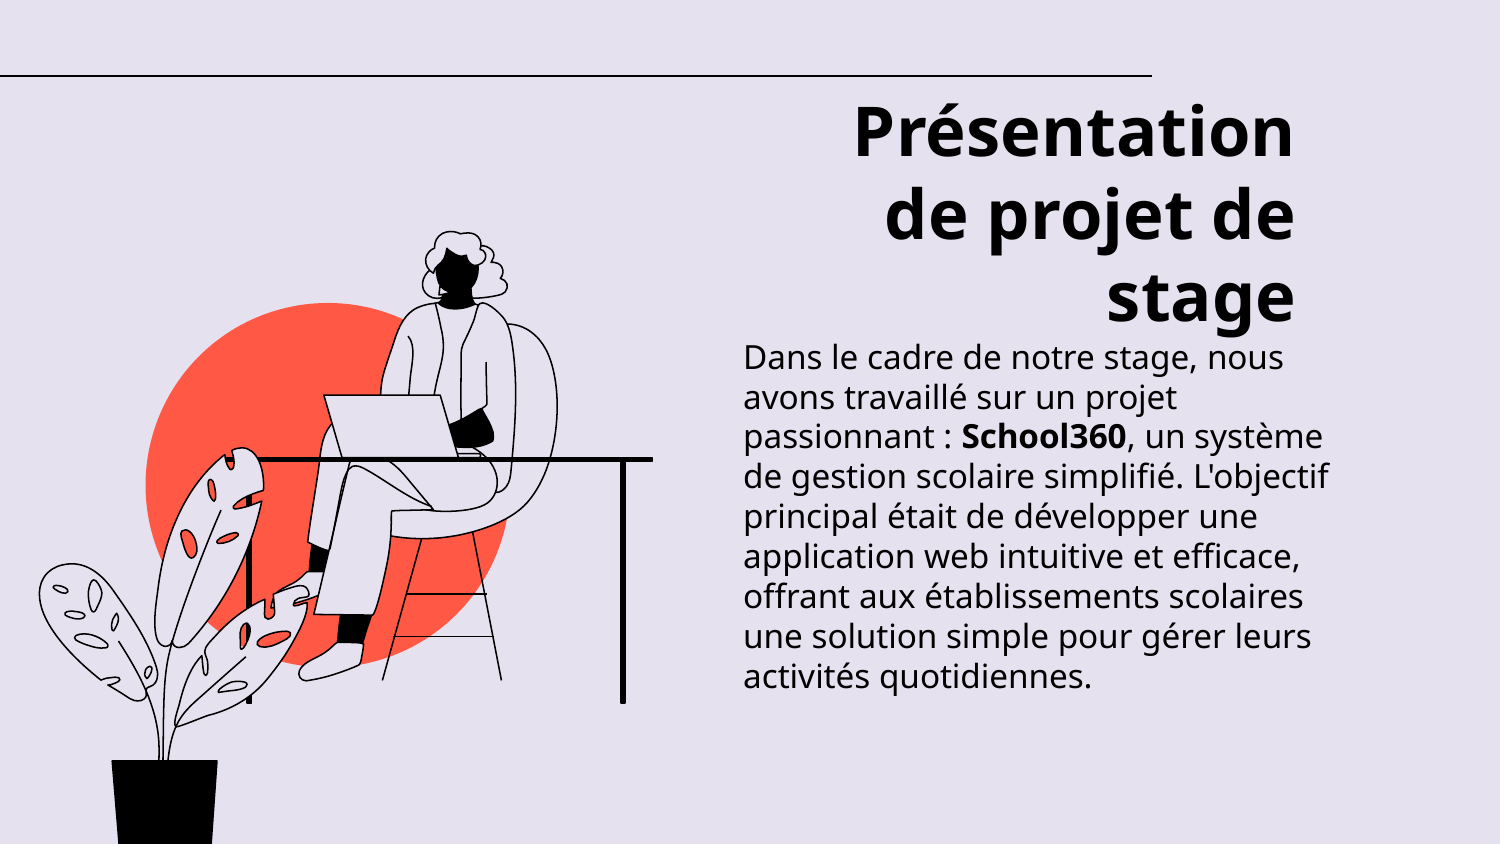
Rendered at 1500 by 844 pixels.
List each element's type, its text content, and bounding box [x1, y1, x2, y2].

text_box [149, 341, 216, 446]
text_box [35, 447, 311, 844]
subtitle Dans le cadre de notre stage, nous avons travaillé sur un projet passionnant : School360, un système de gestion scolaire simplifié. L'objectif principal était de développer une application web intuitive et efficace, offrant aux établissements scolaires une solution simple pour gérer leurs activités quotidiennes. [728, 320, 1383, 717]
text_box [221, 231, 653, 704]
title Présentation de projet de stage [819, 72, 1312, 271]
